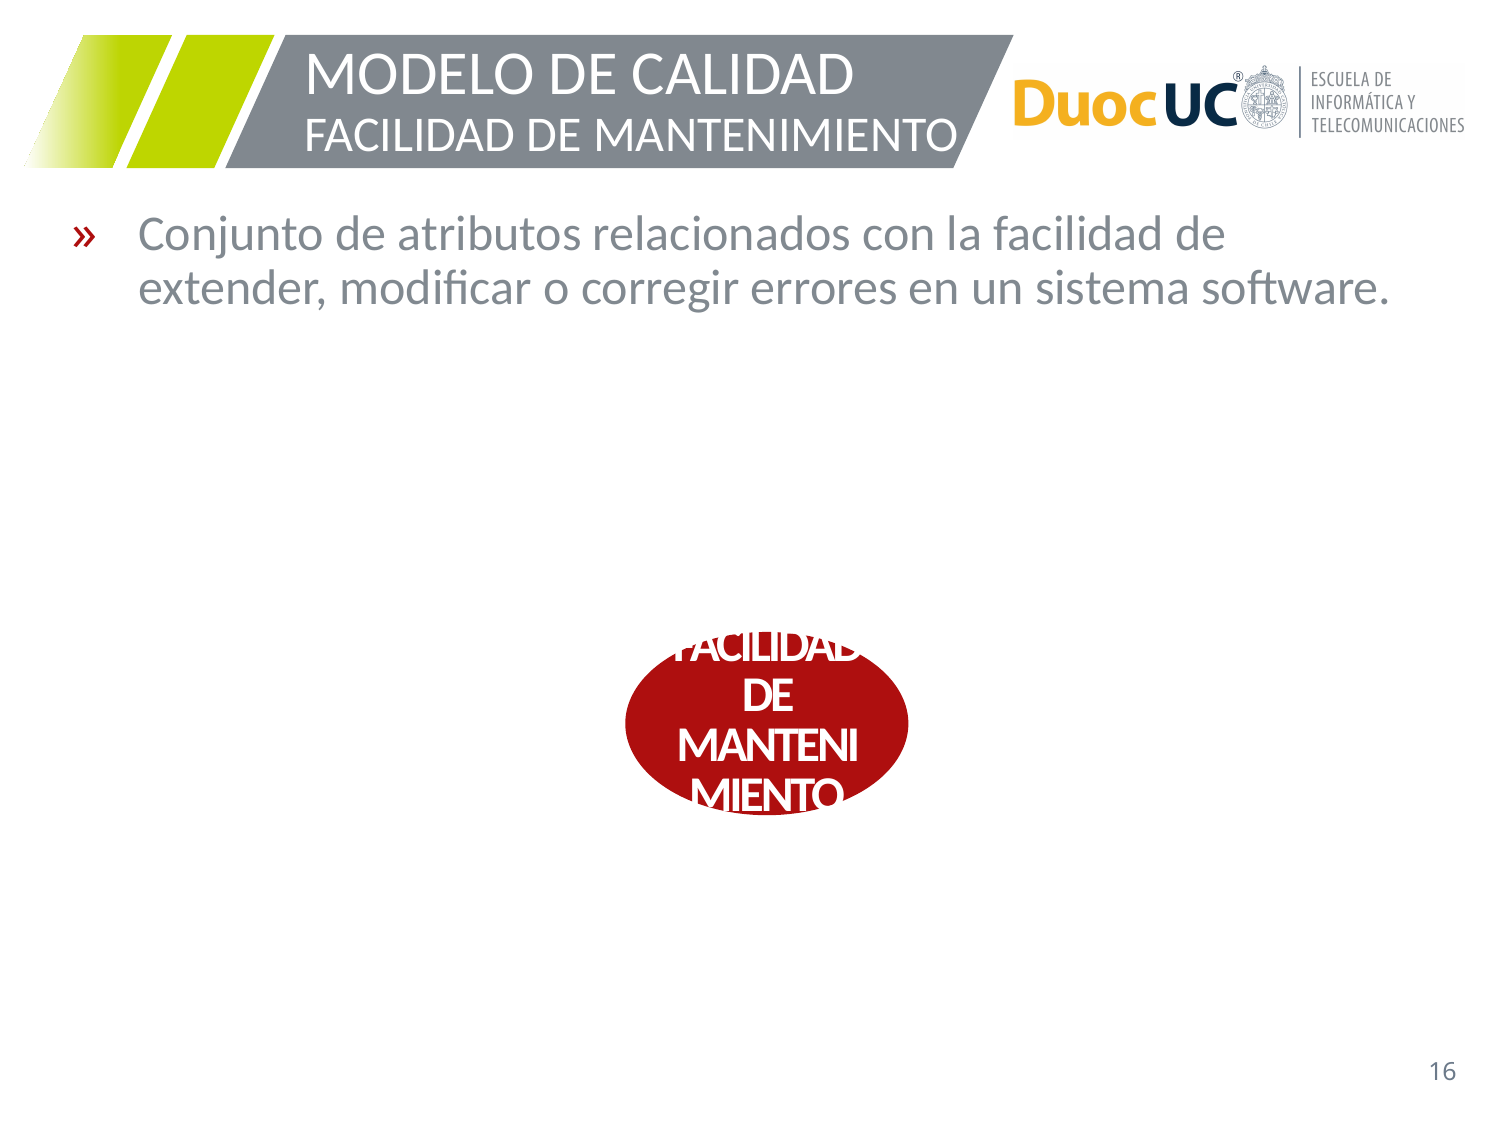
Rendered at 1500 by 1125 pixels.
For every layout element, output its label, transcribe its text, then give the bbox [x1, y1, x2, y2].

list Conjunto de atributos relacionados con la facilidad de extender, modificar o corregir errores en un sistema software. [48, 199, 1422, 370]
picture [1013, 63, 1465, 140]
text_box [200, 356, 1334, 1091]
title MODELO DE CALIDAD FACILIDAD DE MANTENIMIENTO [289, 34, 993, 169]
